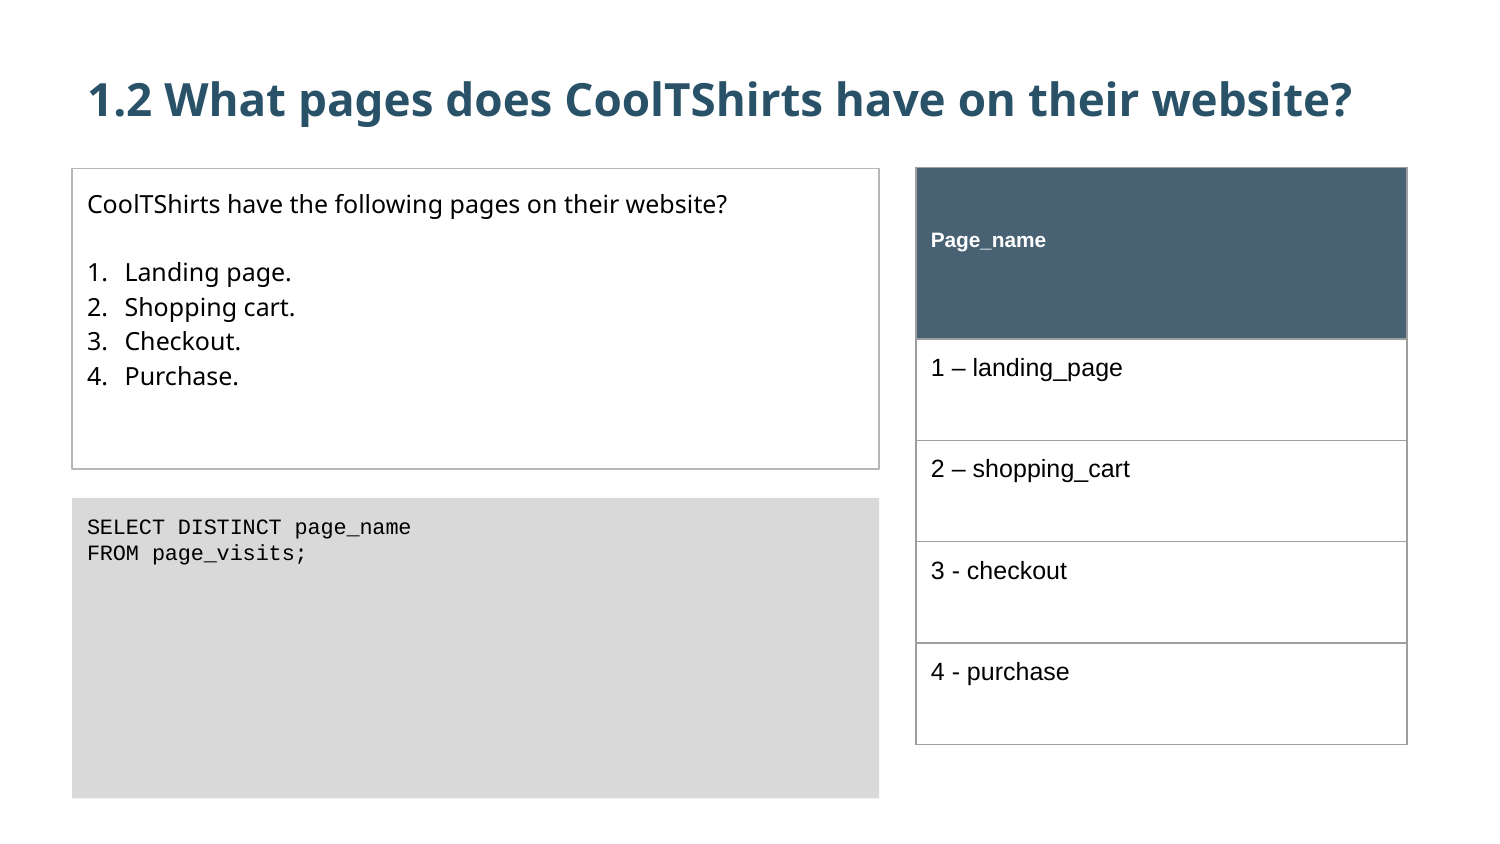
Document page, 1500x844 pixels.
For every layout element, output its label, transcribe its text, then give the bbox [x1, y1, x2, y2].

table_cell 4 - purchase [917, 644, 1406, 744]
table_header Page_name [917, 168, 1406, 338]
text_box SELECT DISTINCT page_name FROM page_visits; [72, 497, 880, 799]
table_cell 1 – landing_page [917, 340, 1406, 440]
text_box 1.2 What pages does CoolTShirts have on their website? [71, 47, 1470, 141]
table_cell 3 - checkout [917, 542, 1406, 642]
table_cell 2 – shopping_cart [917, 441, 1406, 541]
text_box CoolTShirts have the following pages on their website? Landing page. Shopping cart. Checkout. Purchase. [72, 168, 880, 470]
